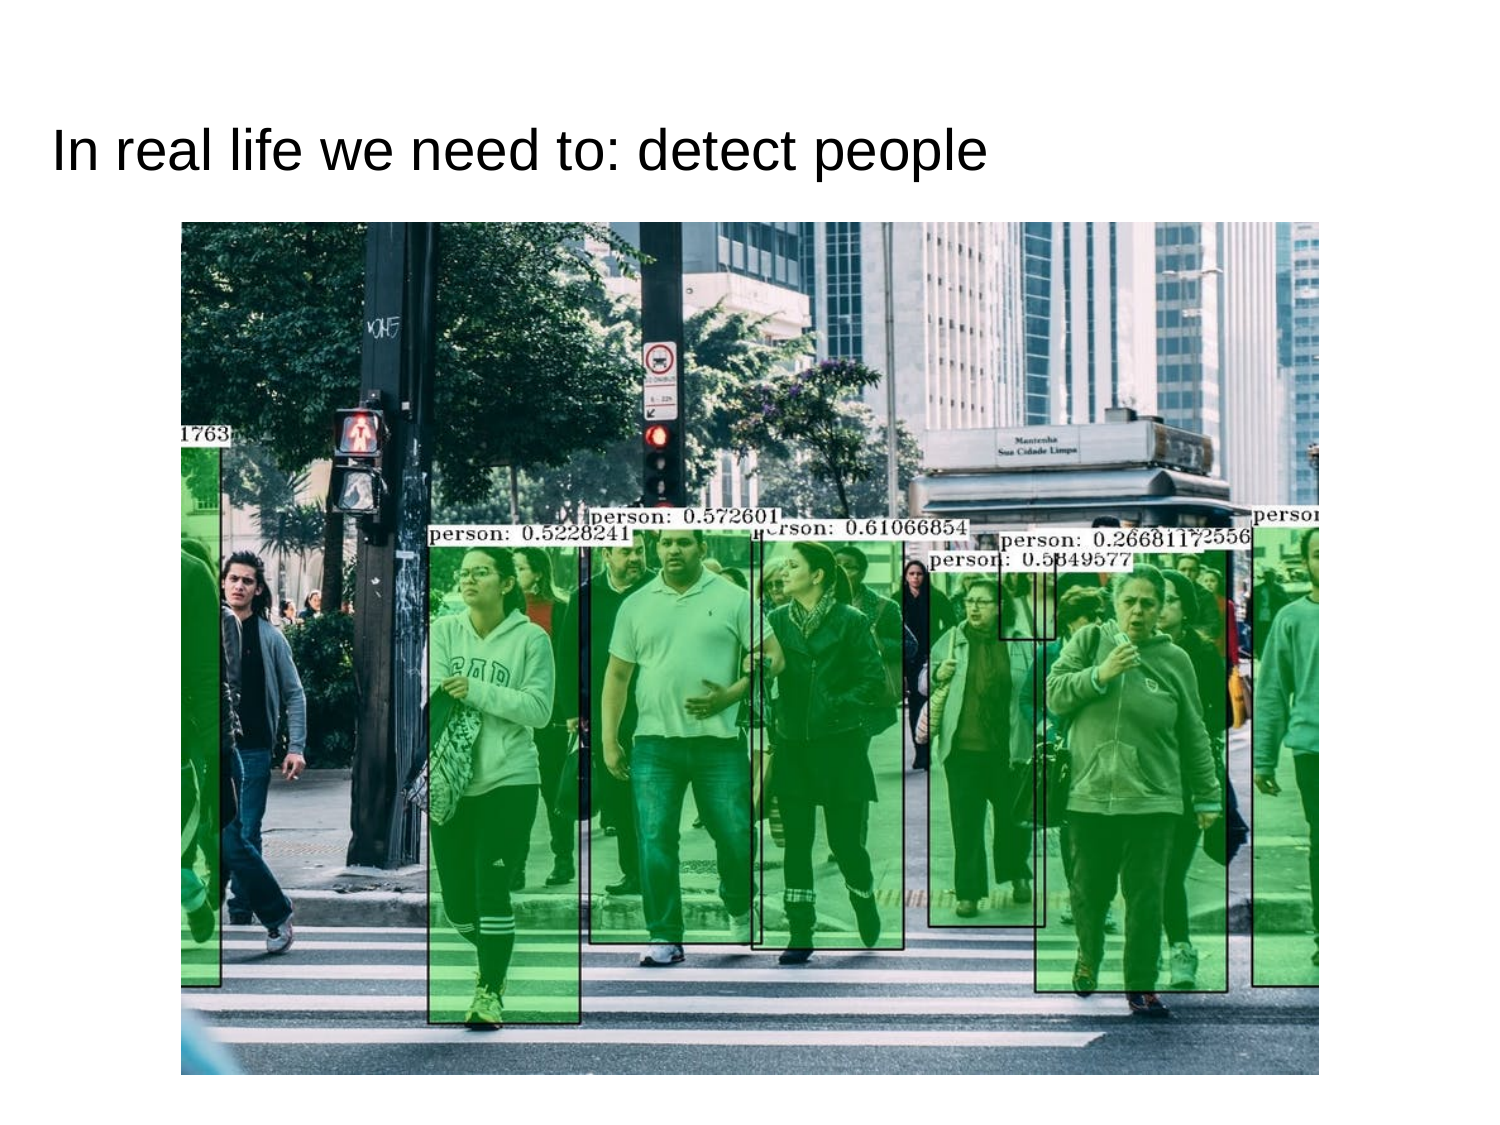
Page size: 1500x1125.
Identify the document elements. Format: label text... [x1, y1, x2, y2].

picture [181, 222, 1319, 1076]
title In real life we need to: detect people [51, 97, 1449, 223]
